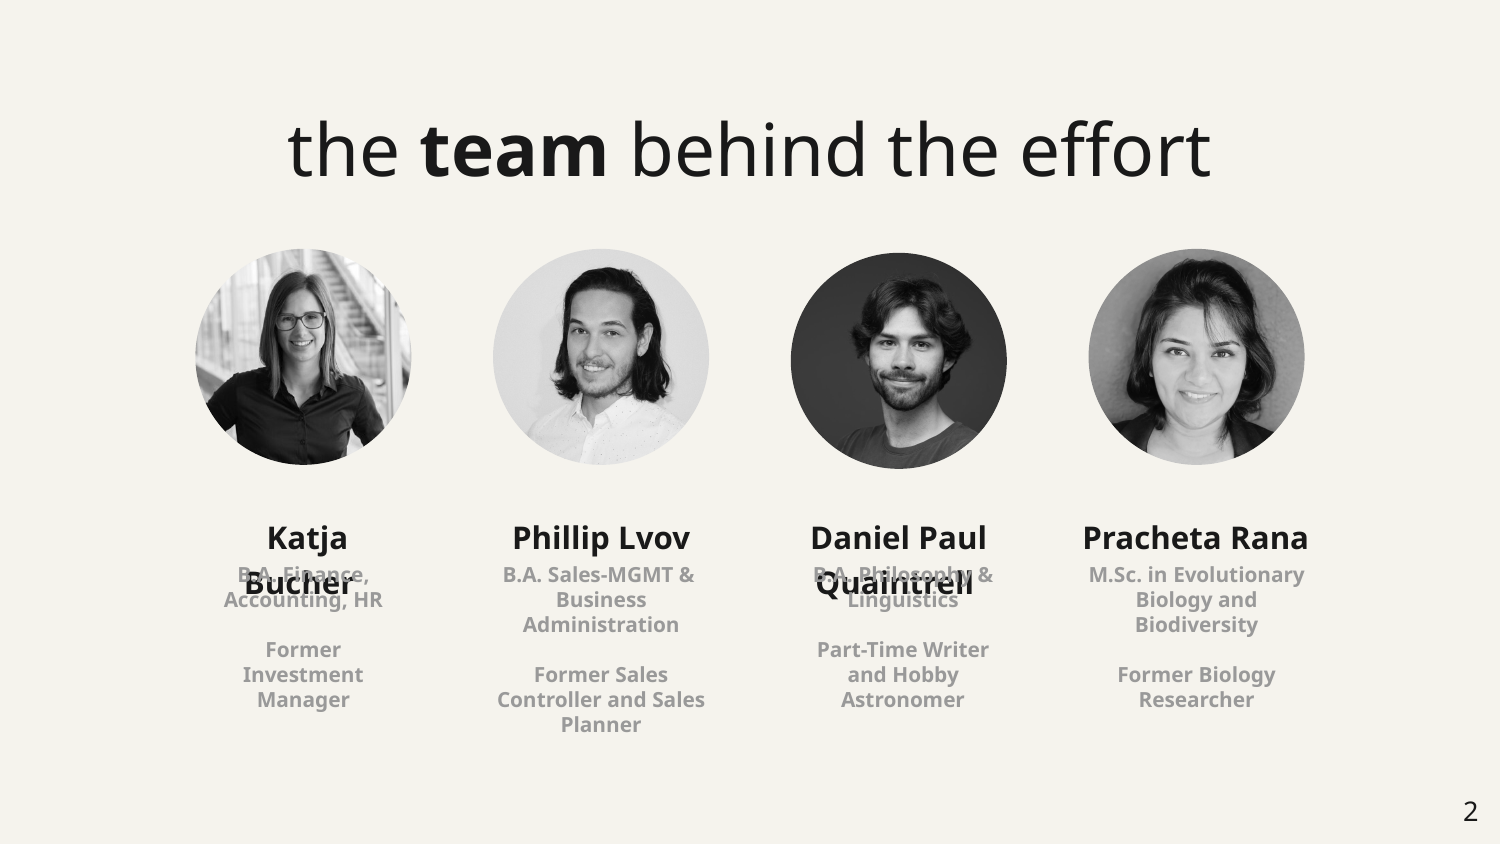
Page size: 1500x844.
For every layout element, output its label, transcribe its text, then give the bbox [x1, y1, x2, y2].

title the team behind the effort [118, 88, 1382, 183]
slide_number ‹#› [1403, 779, 1494, 844]
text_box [195, 248, 1321, 714]
